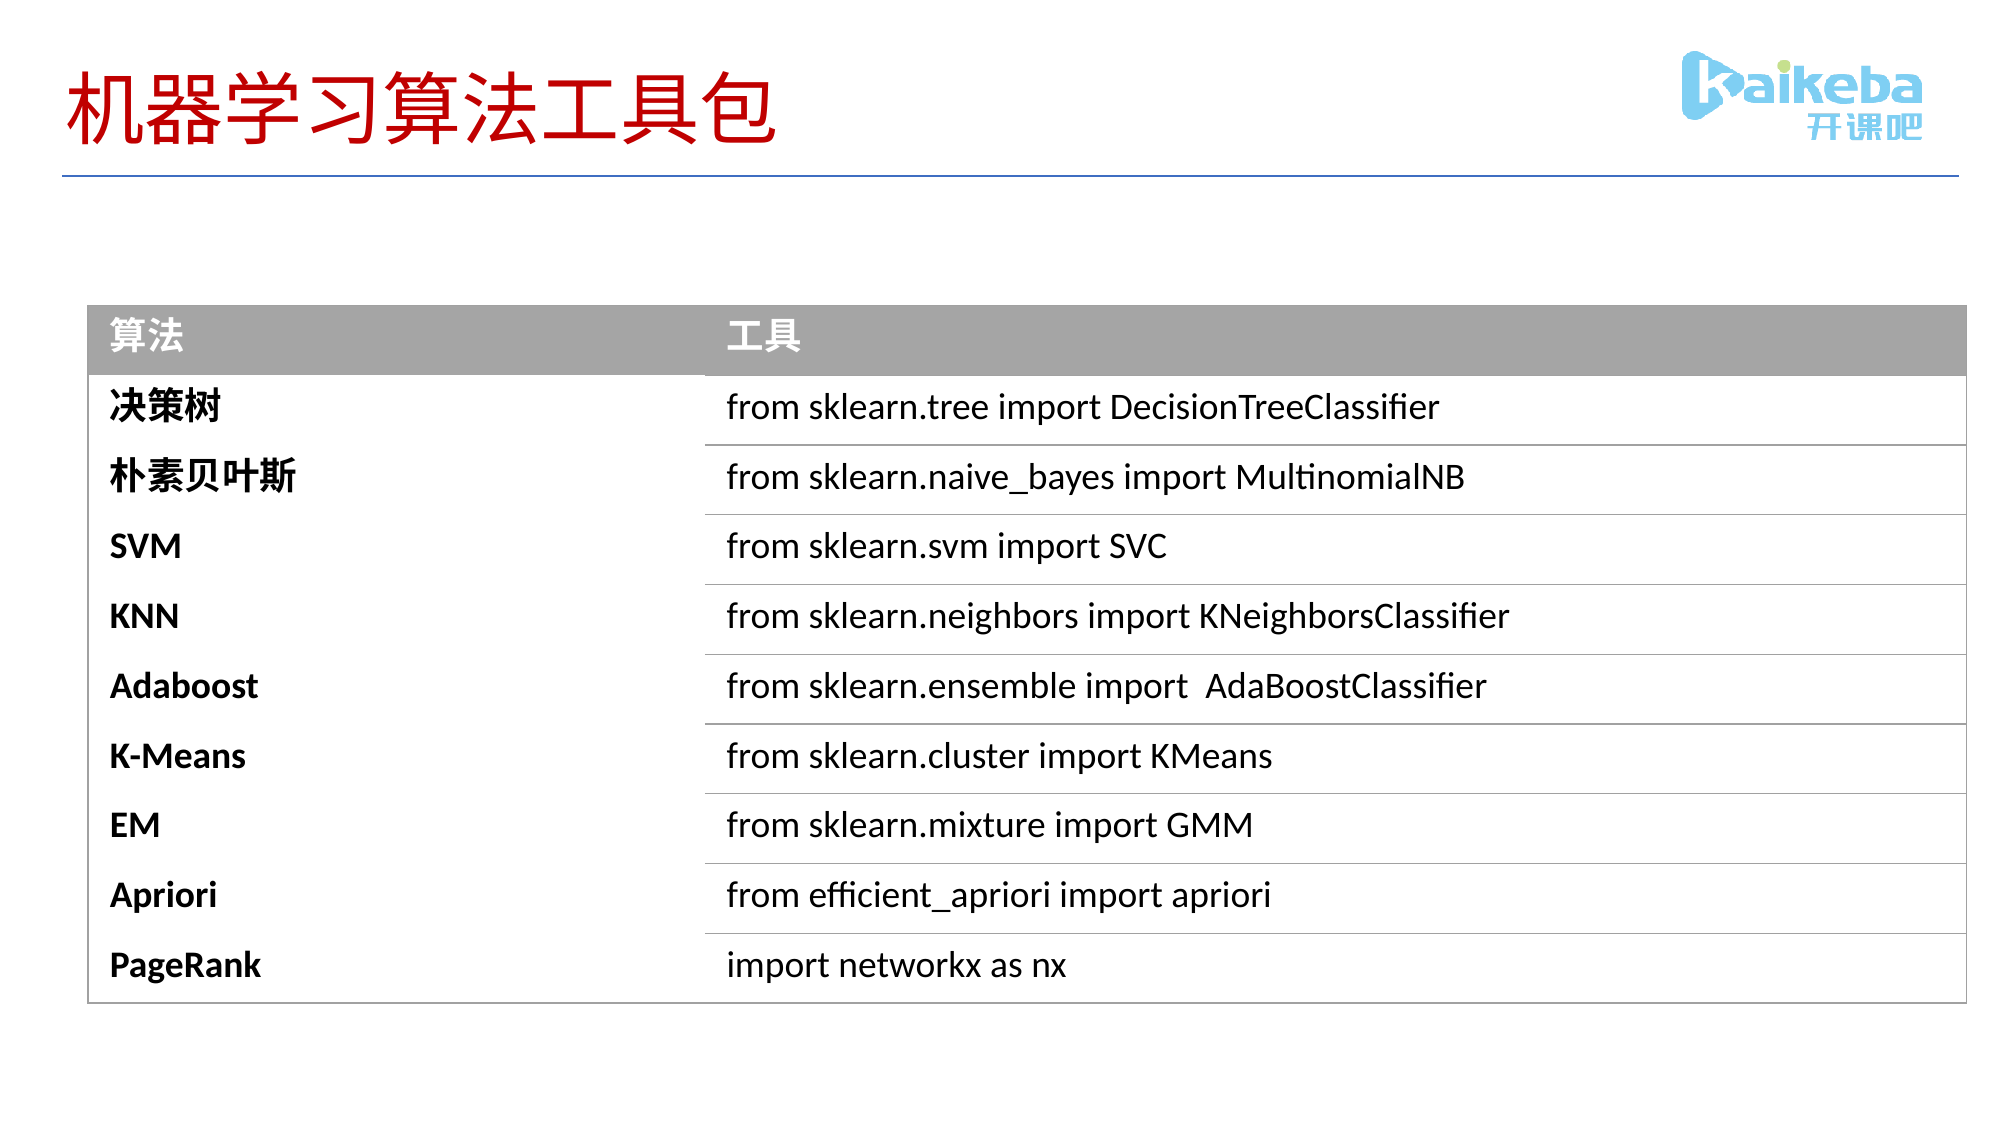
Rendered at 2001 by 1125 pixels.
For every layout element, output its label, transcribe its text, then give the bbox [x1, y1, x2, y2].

table_cell from sklearn.tree import DecisionTreeClassifier [705, 376, 1966, 444]
table_cell SVM [89, 515, 705, 584]
table_cell from sklearn.naive_bayes import MultinomialNB [705, 446, 1966, 514]
table_header 算法 [89, 306, 705, 375]
table_cell KNN [89, 584, 705, 654]
table_cell from sklearn.neighbors import KNeighborsClassifier [705, 585, 1966, 654]
table_cell from sklearn.svm import SVC [705, 515, 1966, 584]
table_cell 决策树 [89, 375, 705, 445]
table_cell from efficient_apriori import apriori [705, 864, 1966, 933]
table_cell import networkx as nx [705, 934, 1966, 1002]
table_cell from sklearn.cluster import KMeans [705, 725, 1966, 793]
table_cell 朴素贝叶斯 [89, 445, 705, 515]
table_cell Adaboost [89, 654, 705, 724]
table_cell Apriori [89, 863, 705, 933]
table_cell EM [89, 794, 705, 863]
table_cell from sklearn.ensemble import AdaBoostClassifier [705, 655, 1966, 723]
table_header 工具 [705, 306, 1966, 375]
table_cell PageRank [89, 933, 705, 1002]
table_cell K-Means [89, 724, 705, 794]
title 机器学习算法工具包 [57, 59, 1728, 167]
table_cell from sklearn.mixture import GMM [705, 794, 1966, 863]
list 在代码阶段，我们需要使用各种工具： 数据预处理 特征编码：OneHotEncoder, LabelEncoder, SparseFeat, DenseFeat，PCA 特征工程：FeatureTools Embedding：Gensim 模型工具 机器学习：sklearn，LibFM，xlearn 深度学习：tensorflow, keras, pytorch （掌握其一即可） 自动机器学习：TPOT，auto-sklearn，autokeras 深度学习CTR：DeepCTR 推荐系统：Surprise, lightfm [1653, 21, 1950, 167]
